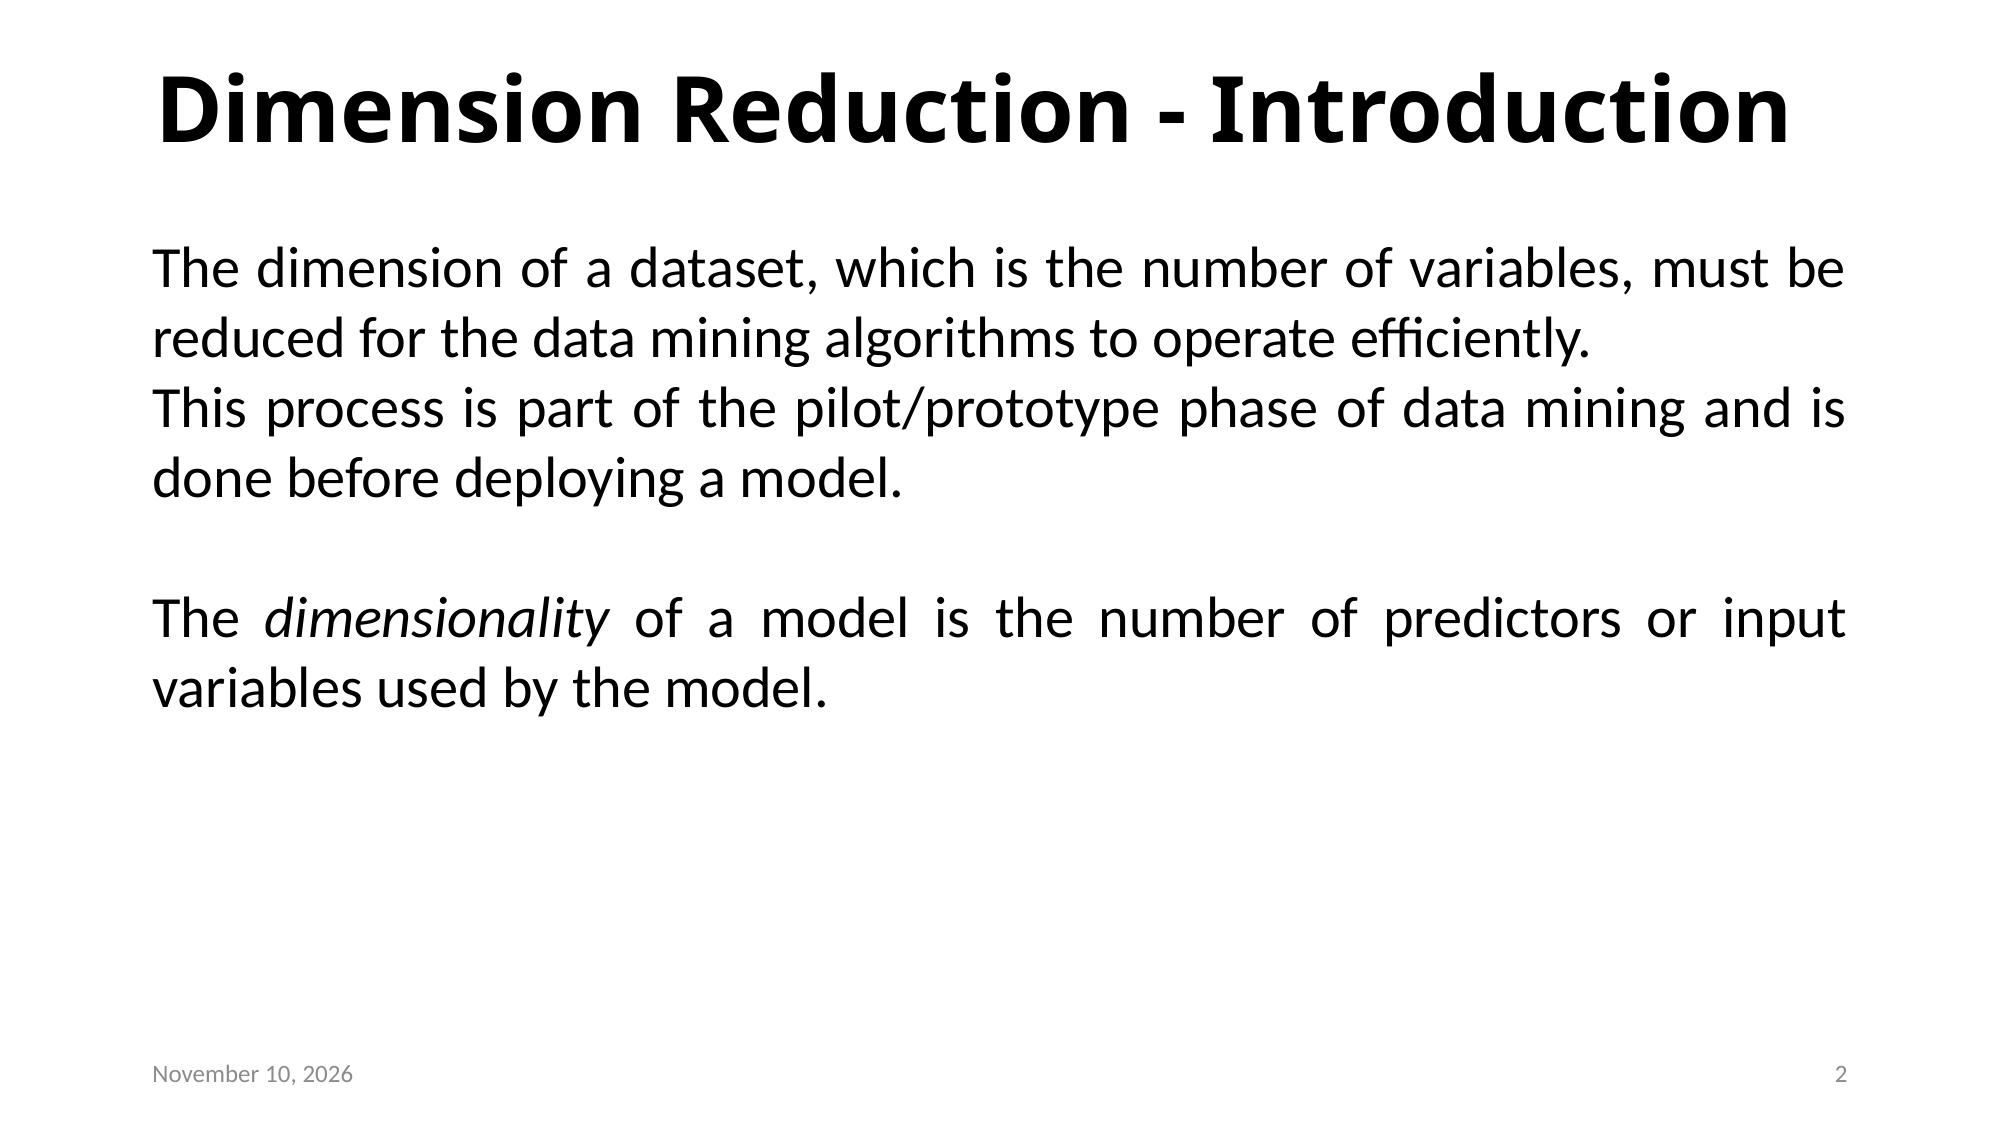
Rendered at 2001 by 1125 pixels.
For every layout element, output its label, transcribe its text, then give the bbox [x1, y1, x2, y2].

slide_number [137, 1042, 588, 1103]
slide_number 2 [1412, 1042, 1863, 1103]
title Dimension Reduction - Introduction [112, 3, 1838, 222]
list The dimension of a dataset, which is the number of variables, must be reduced for the data mining algorithms to operate efficiently. This process is part of the pilot/prototype phase of data mining and is done before deploying a model. The dimensionality of a model is the number of predictors or input variables used by the model. [137, 221, 1863, 1015]
